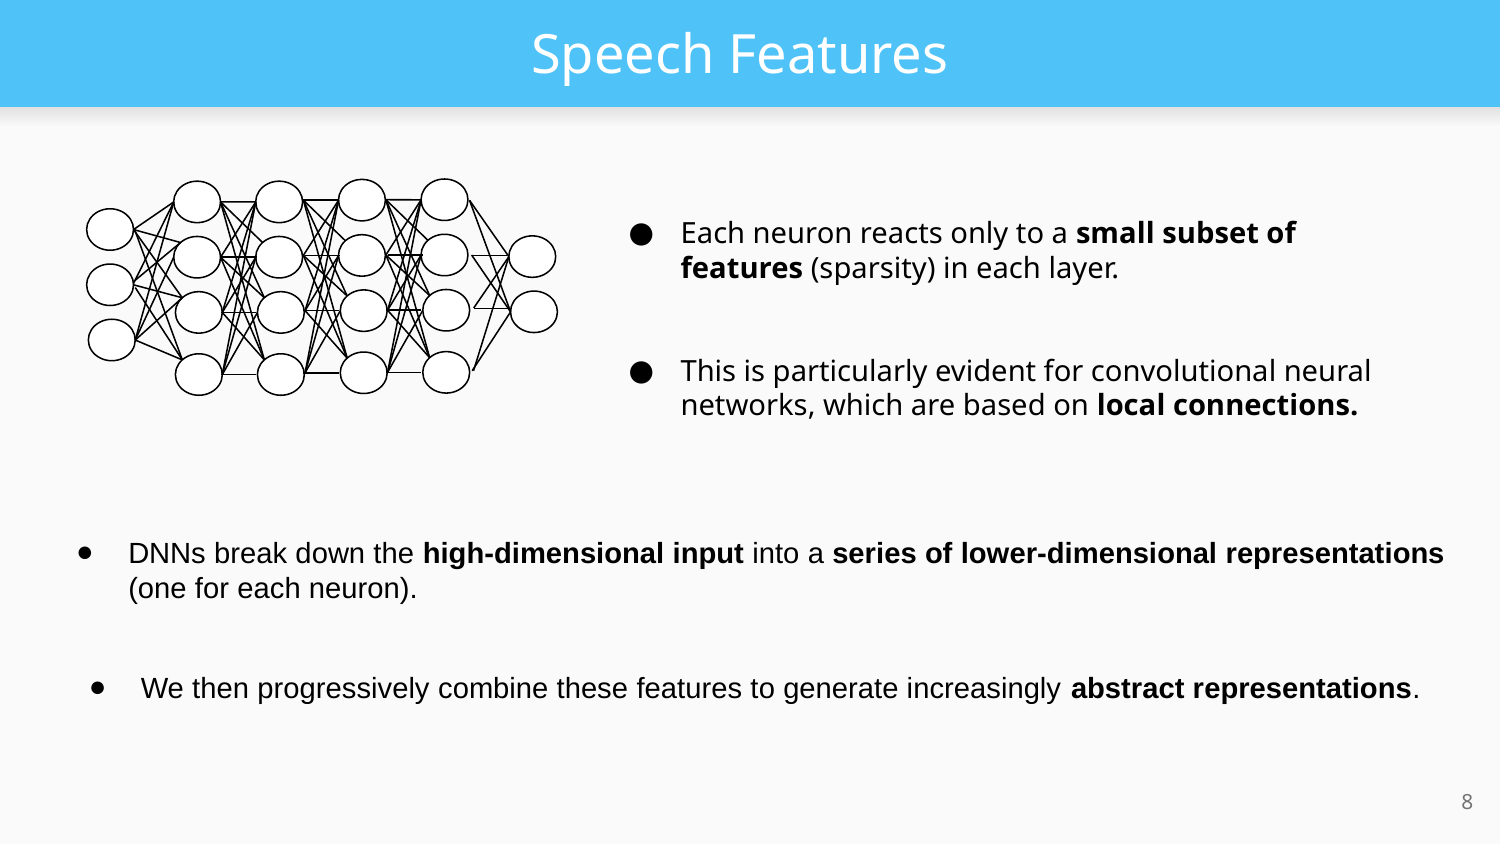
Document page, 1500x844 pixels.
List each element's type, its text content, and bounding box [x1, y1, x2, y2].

text_box This is particularly evident for convolutional neural networks, which are based on local connections. [590, 336, 1491, 437]
text_box We then progressively combine these features to generate increasingly abstract representations. [50, 654, 1439, 720]
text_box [86, 178, 558, 396]
title Speech Features [16, 2, 1464, 102]
slide_number ‹#› [1398, 770, 1489, 835]
text_box Each neuron reacts only to a small subset of features (sparsity) in each layer. [590, 199, 1410, 299]
text_box DNNs break down the high-dimensional input into a series of lower-dimensional representations (one for each neuron). [38, 519, 1487, 620]
